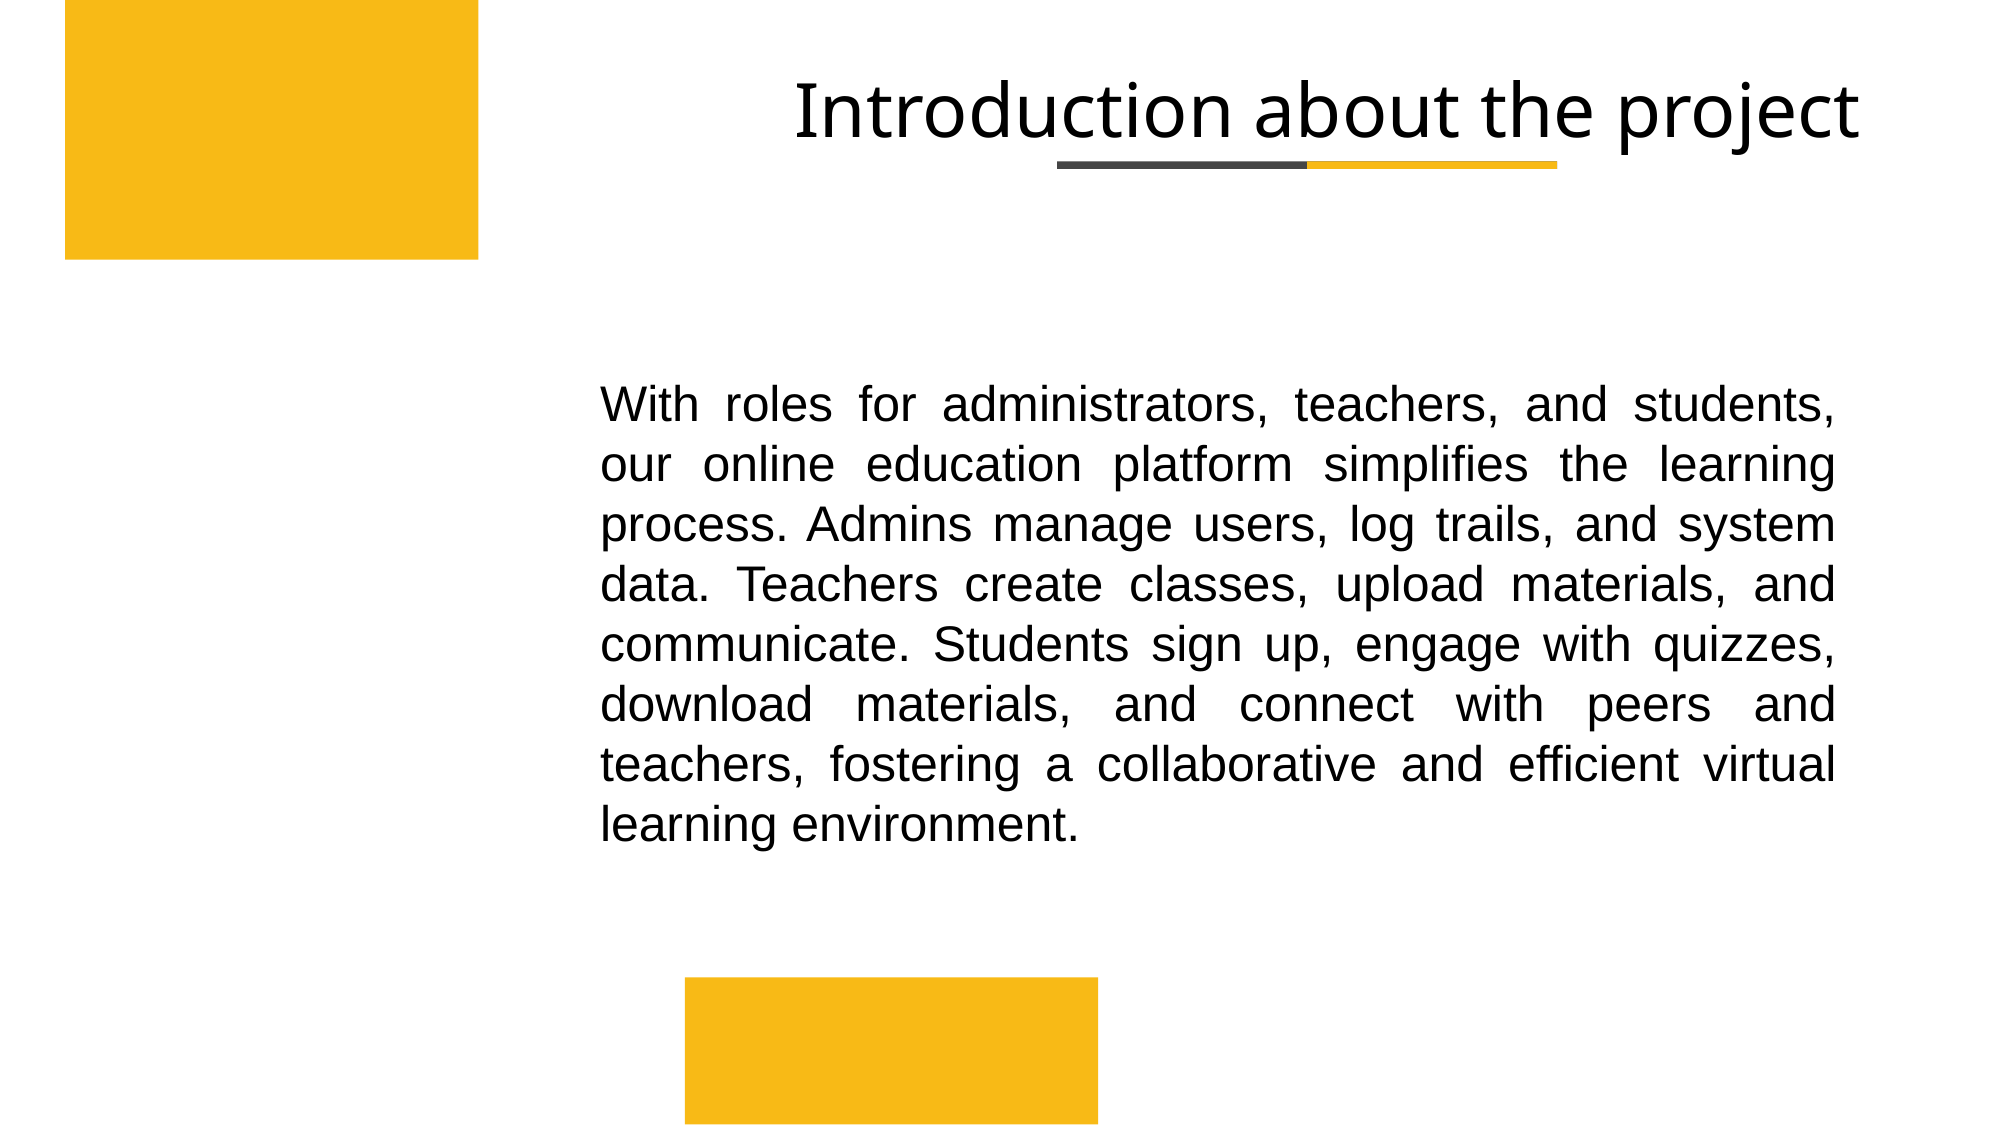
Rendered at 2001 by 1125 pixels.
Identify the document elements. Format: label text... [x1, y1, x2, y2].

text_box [1056, 161, 1558, 169]
text_box Introduction about the project [779, 55, 1877, 160]
text_box With roles for administrators, teachers, and students, our online education platform simplifies the learning process. Admins manage users, log trails, and system data. Teachers create classes, upload materials, and communicate. Students sign up, engage with quizzes, download materials, and connect with peers and teachers, fostering a collaborative and efficient virtual learning environment. [585, 364, 1852, 860]
text_box [64, 0, 479, 261]
text_box [684, 976, 1099, 1125]
